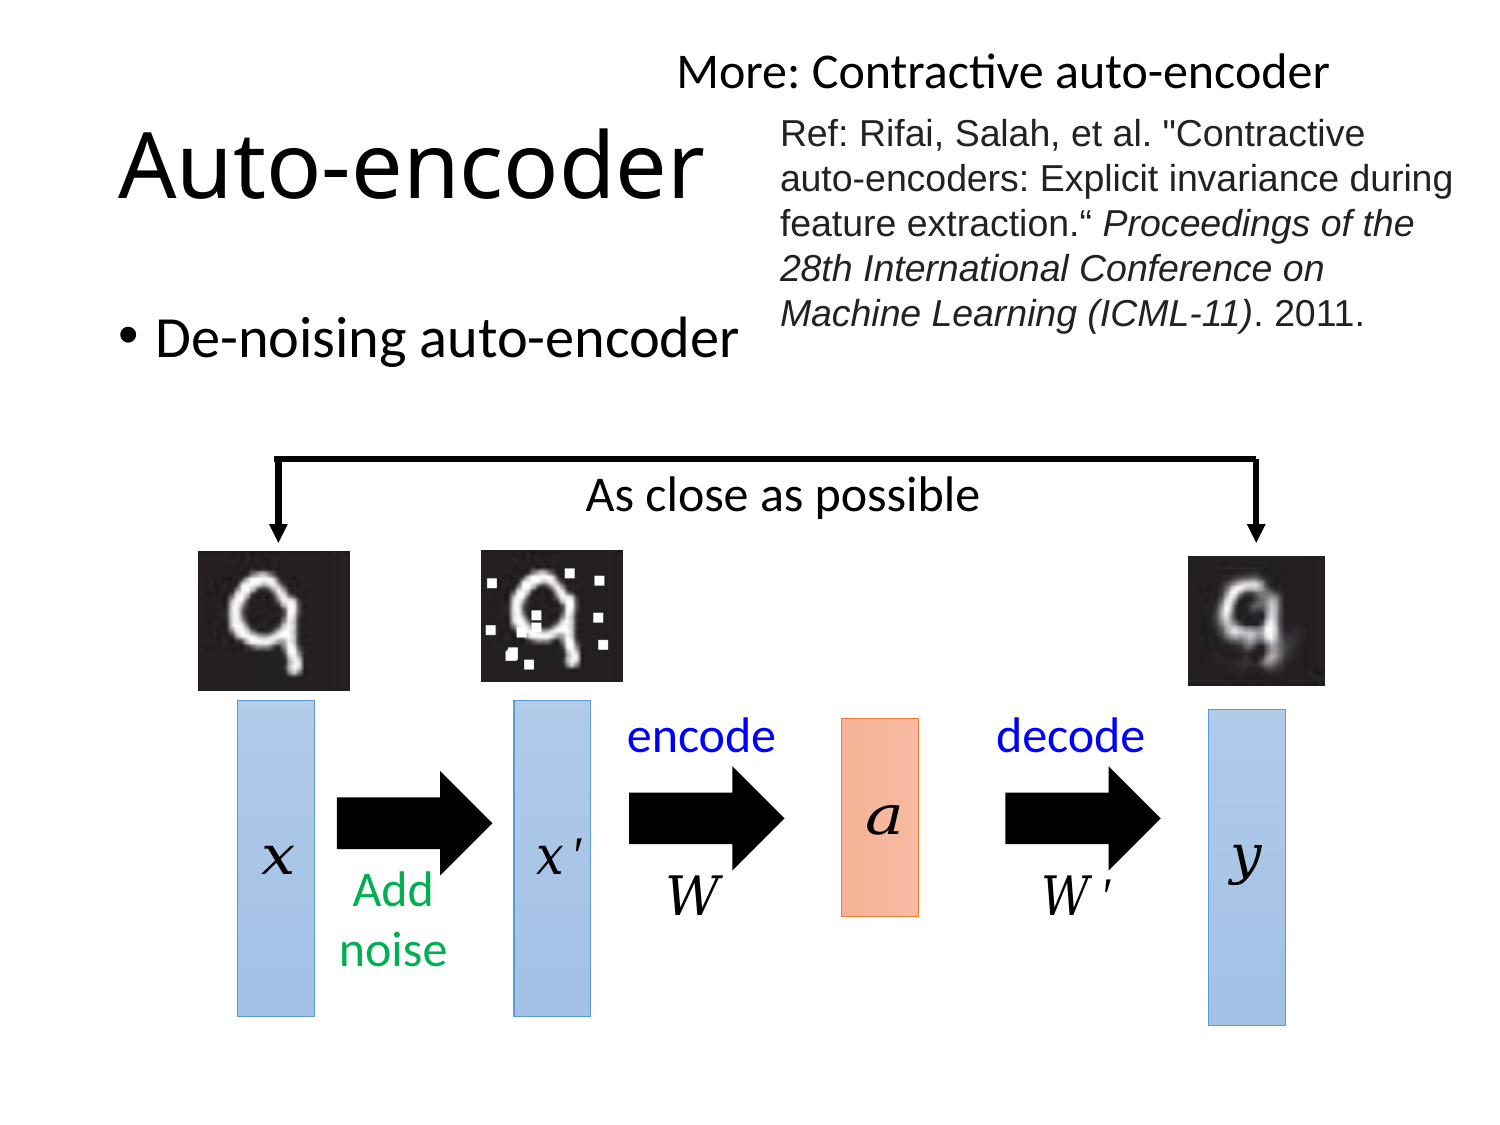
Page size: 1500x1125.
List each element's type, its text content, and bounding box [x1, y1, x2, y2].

text_box As close as possible [540, 460, 1026, 529]
text_box [841, 718, 919, 917]
text_box As close as possible [540, 453, 1026, 459]
text_box [1005, 770, 1161, 871]
text_box decode [948, 695, 1193, 770]
text_box [629, 770, 785, 871]
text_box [237, 700, 315, 1017]
title Auto-encoder [103, 59, 661, 278]
text_box Add noise [315, 849, 488, 985]
picture [198, 551, 350, 691]
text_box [661, 31, 1469, 345]
picture [481, 550, 623, 682]
text_box [1208, 709, 1286, 1026]
text_box [336, 771, 493, 849]
text_box encode [579, 694, 824, 770]
picture [1188, 556, 1325, 687]
list De-noising auto-encoder [103, 299, 1397, 1014]
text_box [513, 700, 591, 1017]
